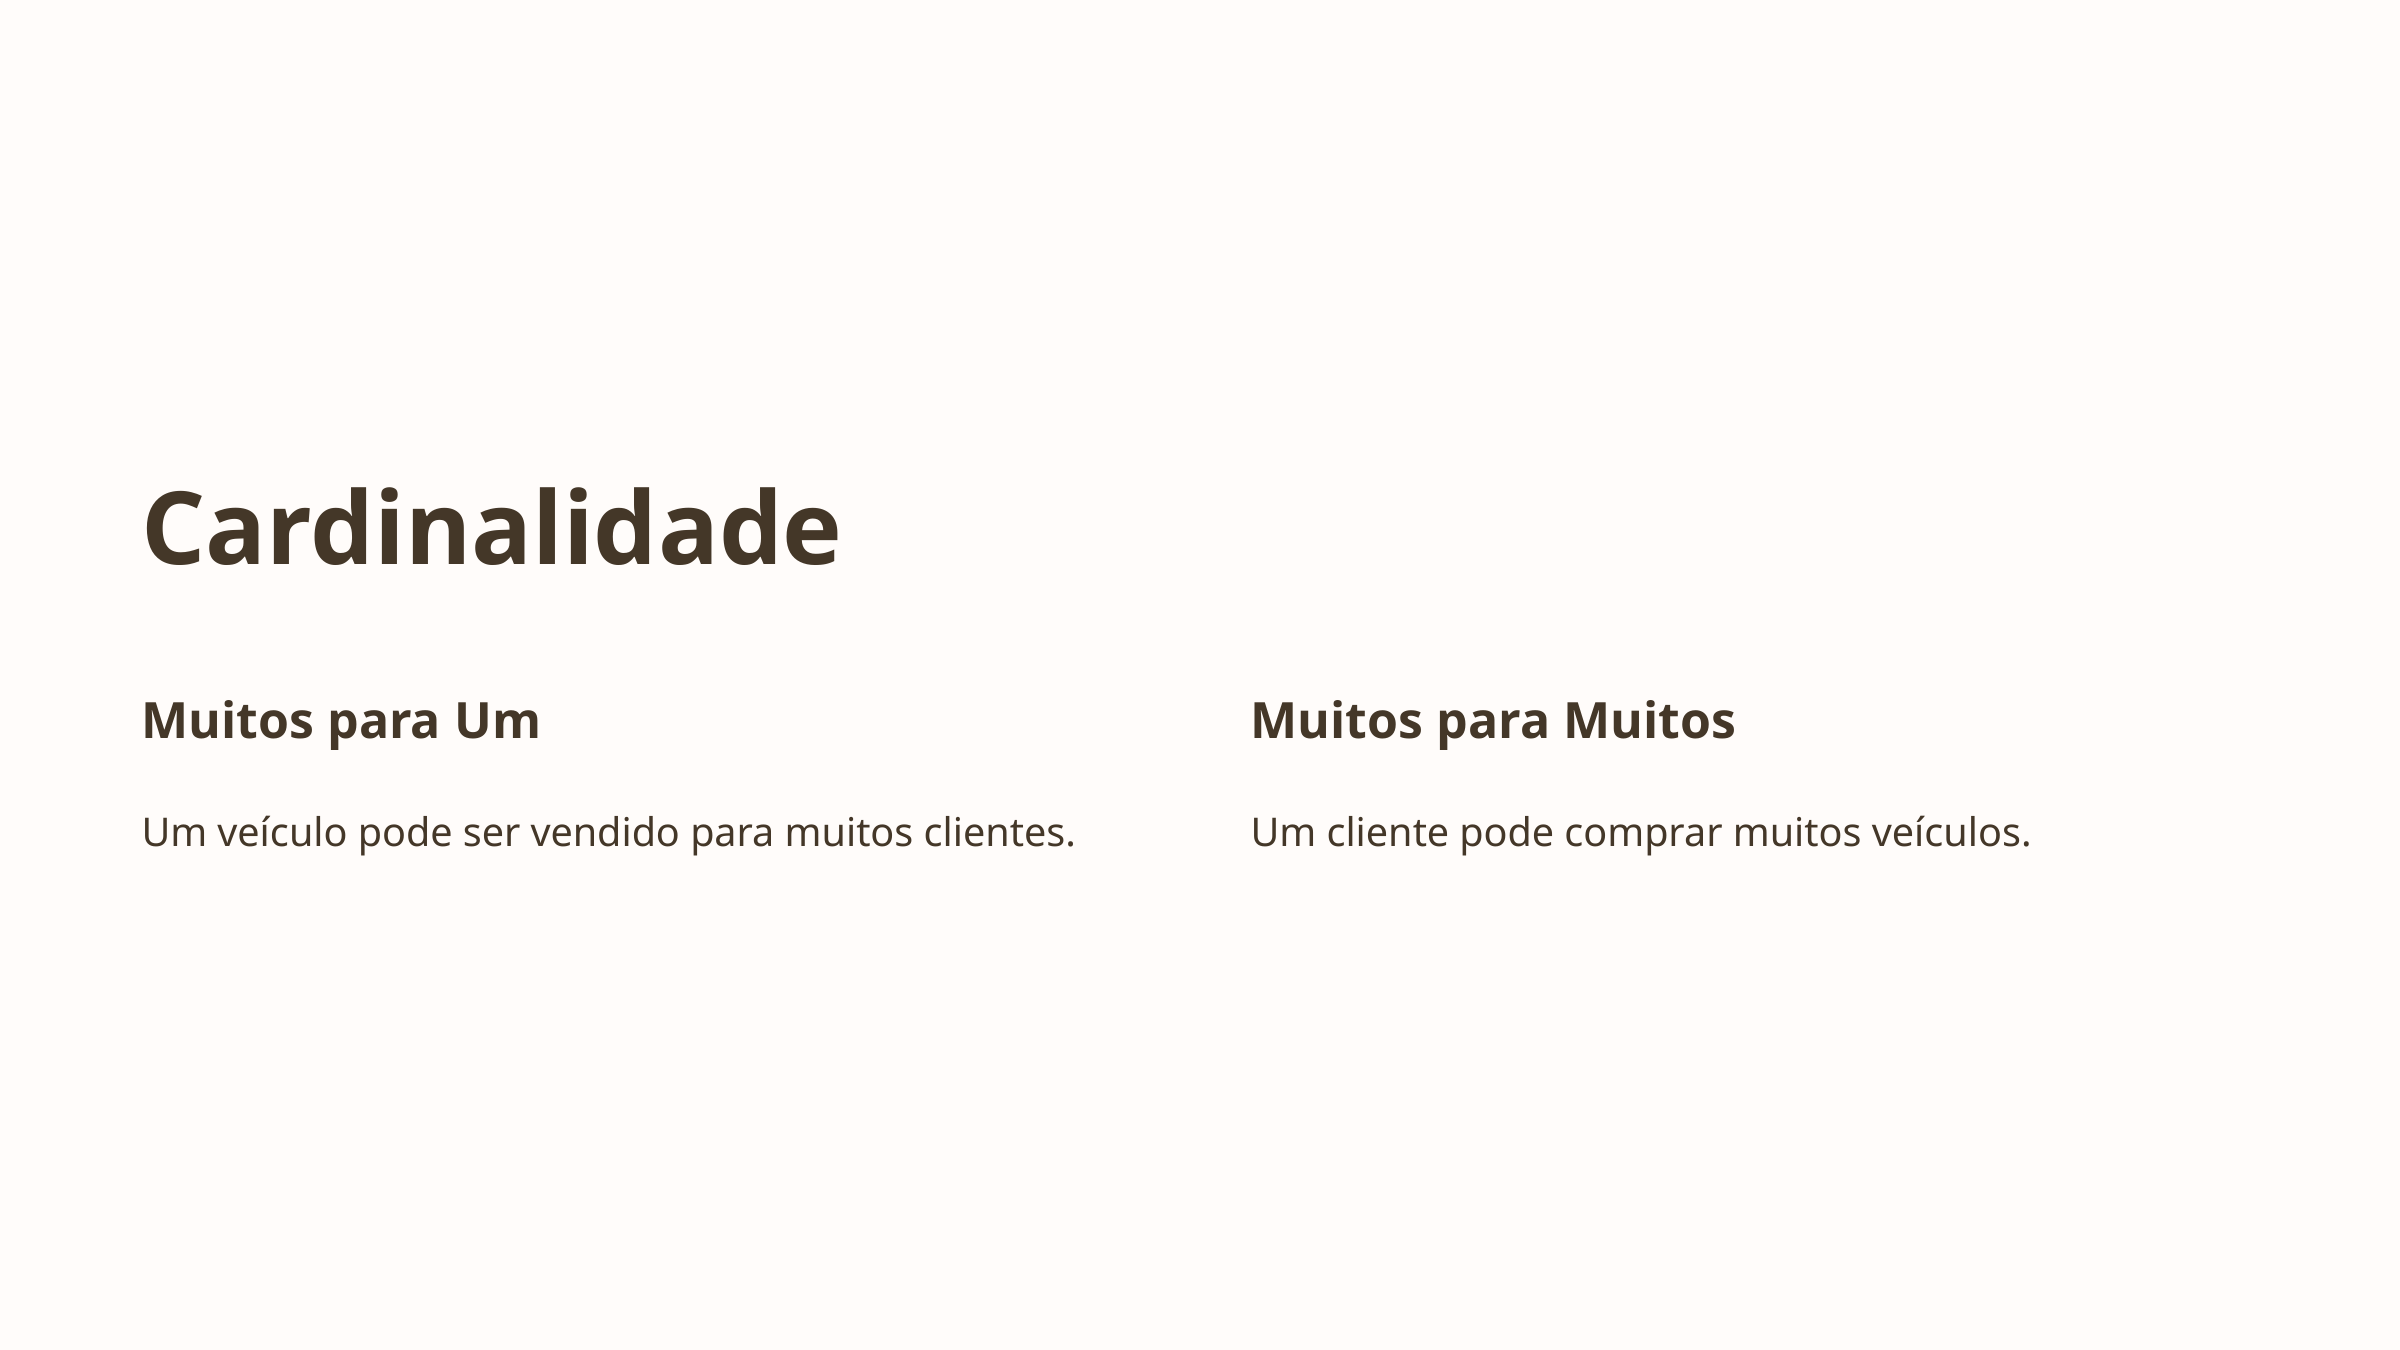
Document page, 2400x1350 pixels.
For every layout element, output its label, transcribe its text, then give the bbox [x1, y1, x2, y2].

text_box Muitos para Muitos [1250, 686, 1757, 750]
text_box Um veículo pode ser vendido para muitos clientes. [141, 790, 1151, 855]
text_box Muitos para Um [141, 686, 648, 750]
text_box Cardinalidade [141, 458, 1155, 586]
text_box Um cliente pode comprar muitos veículos. [1250, 790, 2260, 855]
